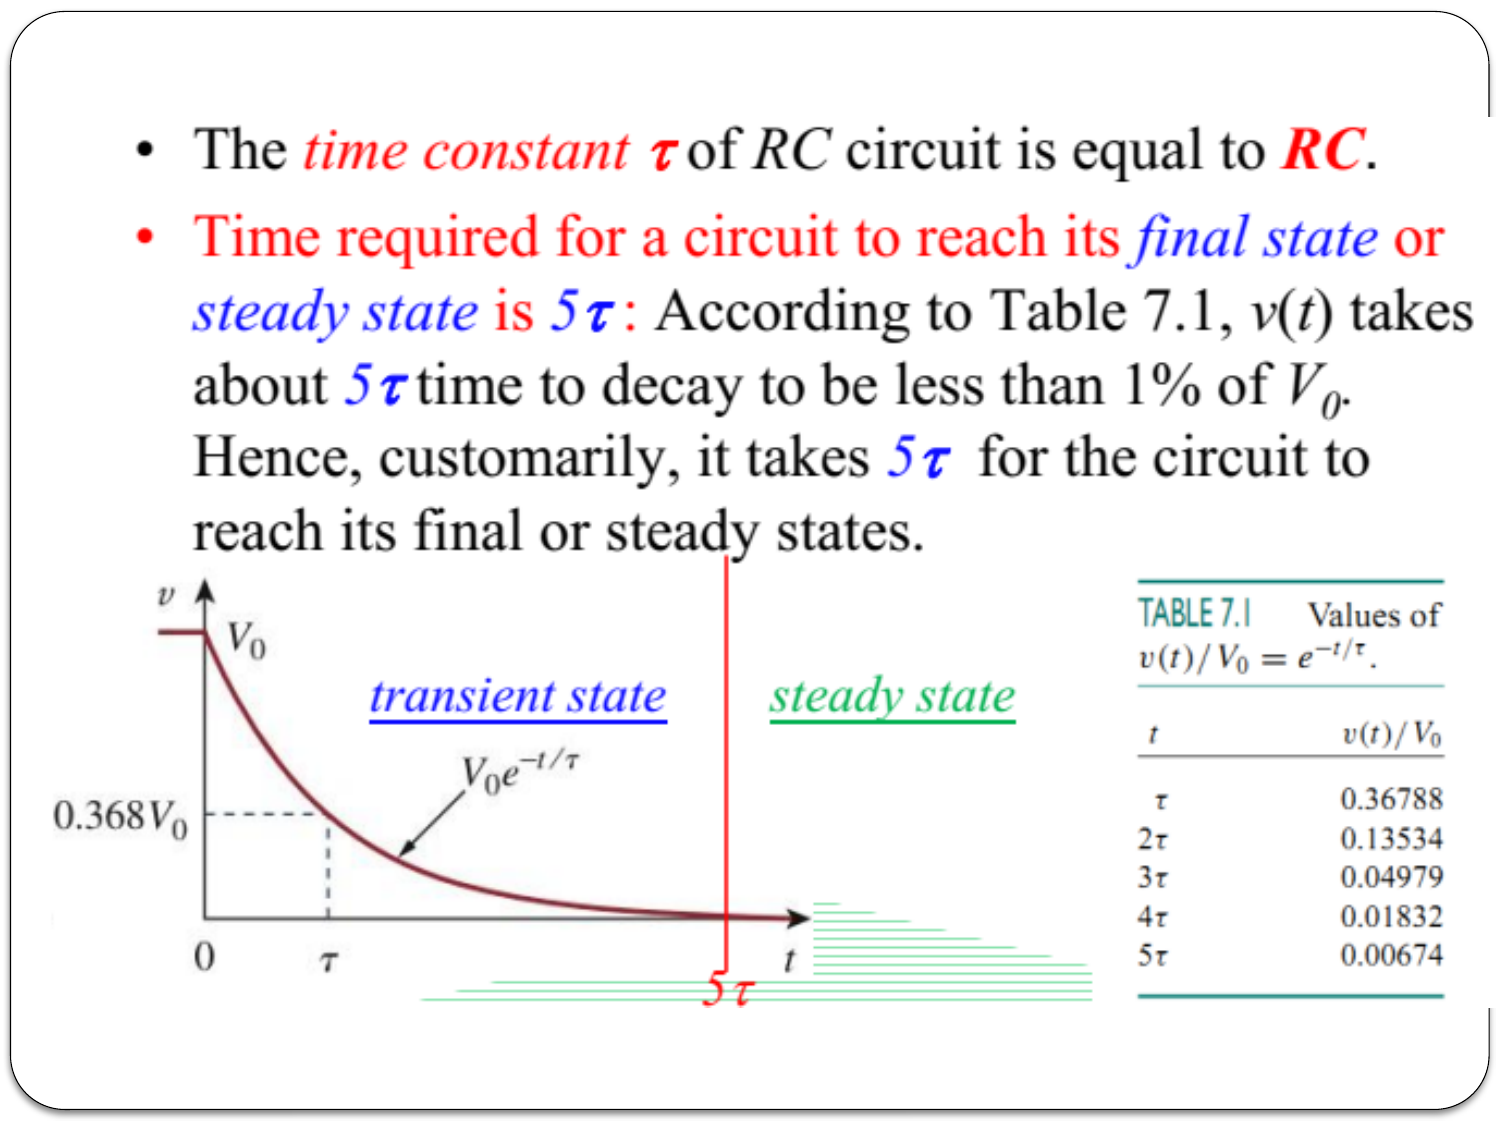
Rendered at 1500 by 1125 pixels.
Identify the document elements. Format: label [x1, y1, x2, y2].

picture [40, 116, 1500, 1008]
